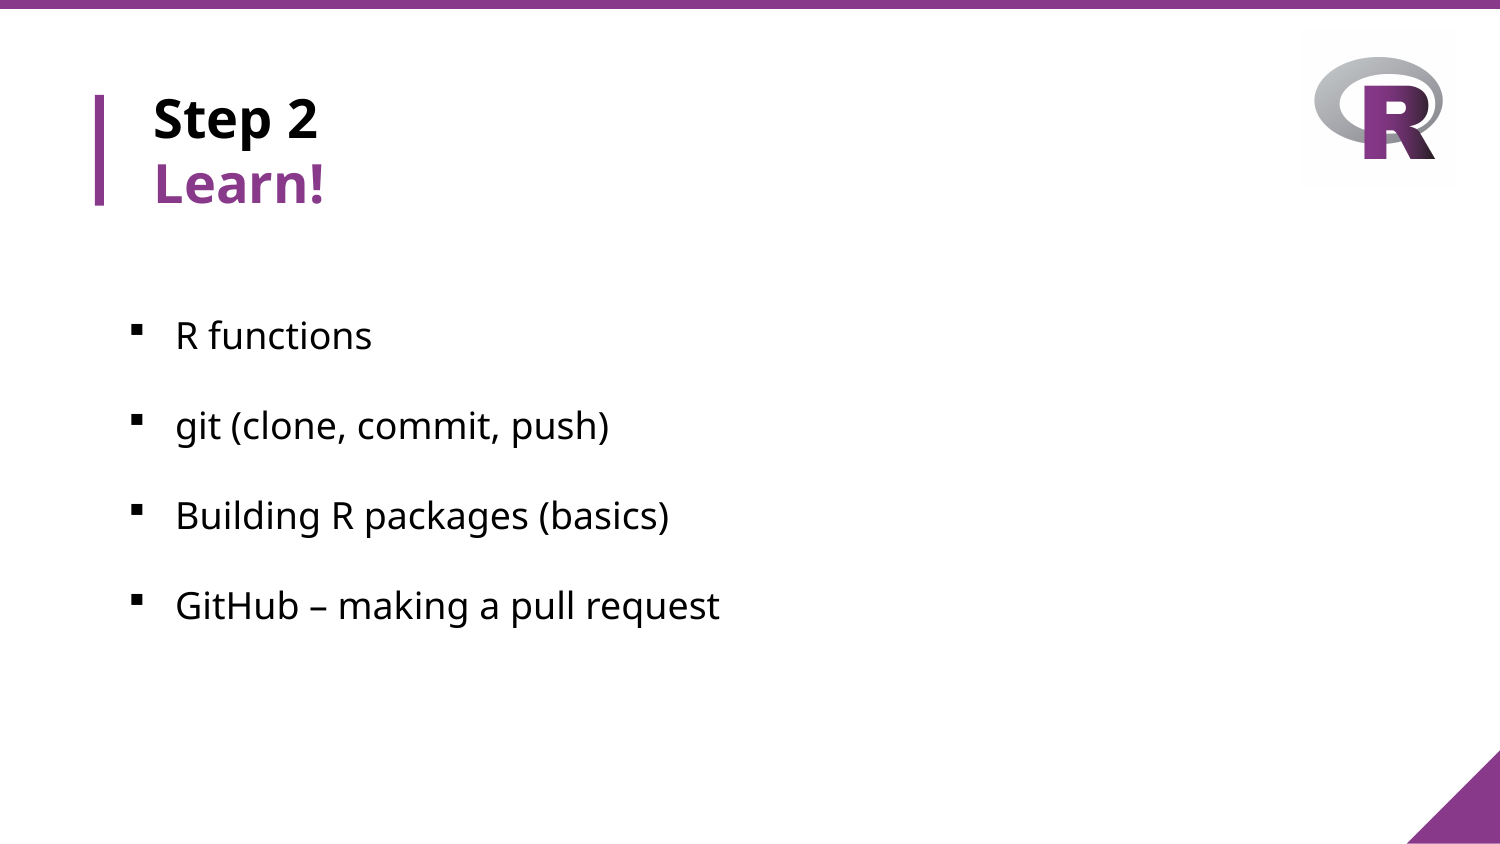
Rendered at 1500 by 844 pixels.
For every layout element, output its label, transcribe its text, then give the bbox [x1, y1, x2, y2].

picture [1300, 30, 1457, 187]
title Step 2 Learn! [138, 69, 874, 210]
text_box R functions git (clone, commit, push) Building R packages (basics) GitHub – making a pull request [113, 259, 1363, 680]
text_box [113, 259, 1395, 788]
